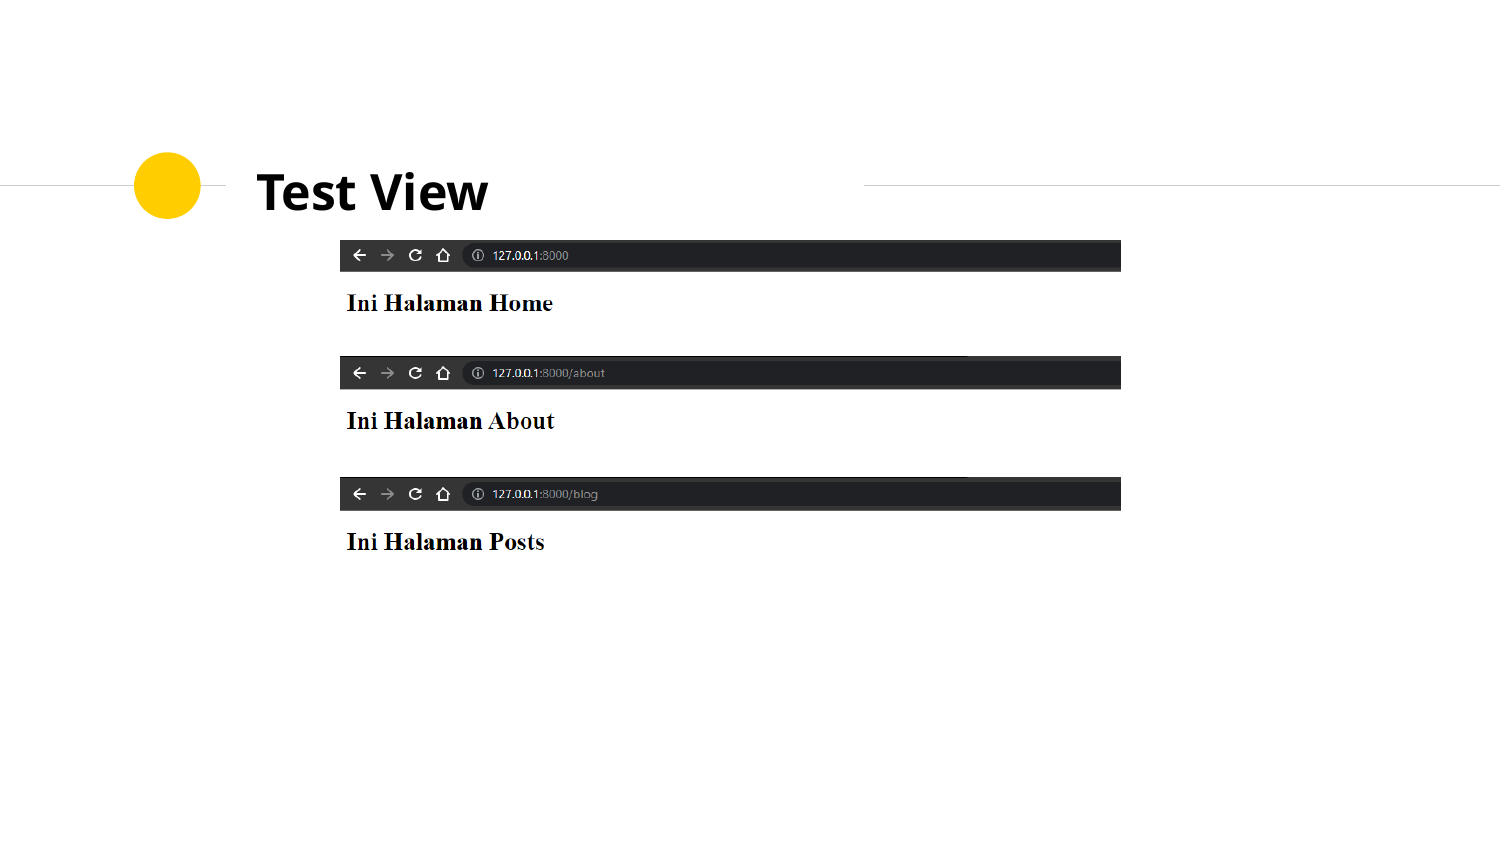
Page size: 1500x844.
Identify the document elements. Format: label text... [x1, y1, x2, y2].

picture [339, 239, 1121, 844]
title Test View [241, 145, 878, 217]
